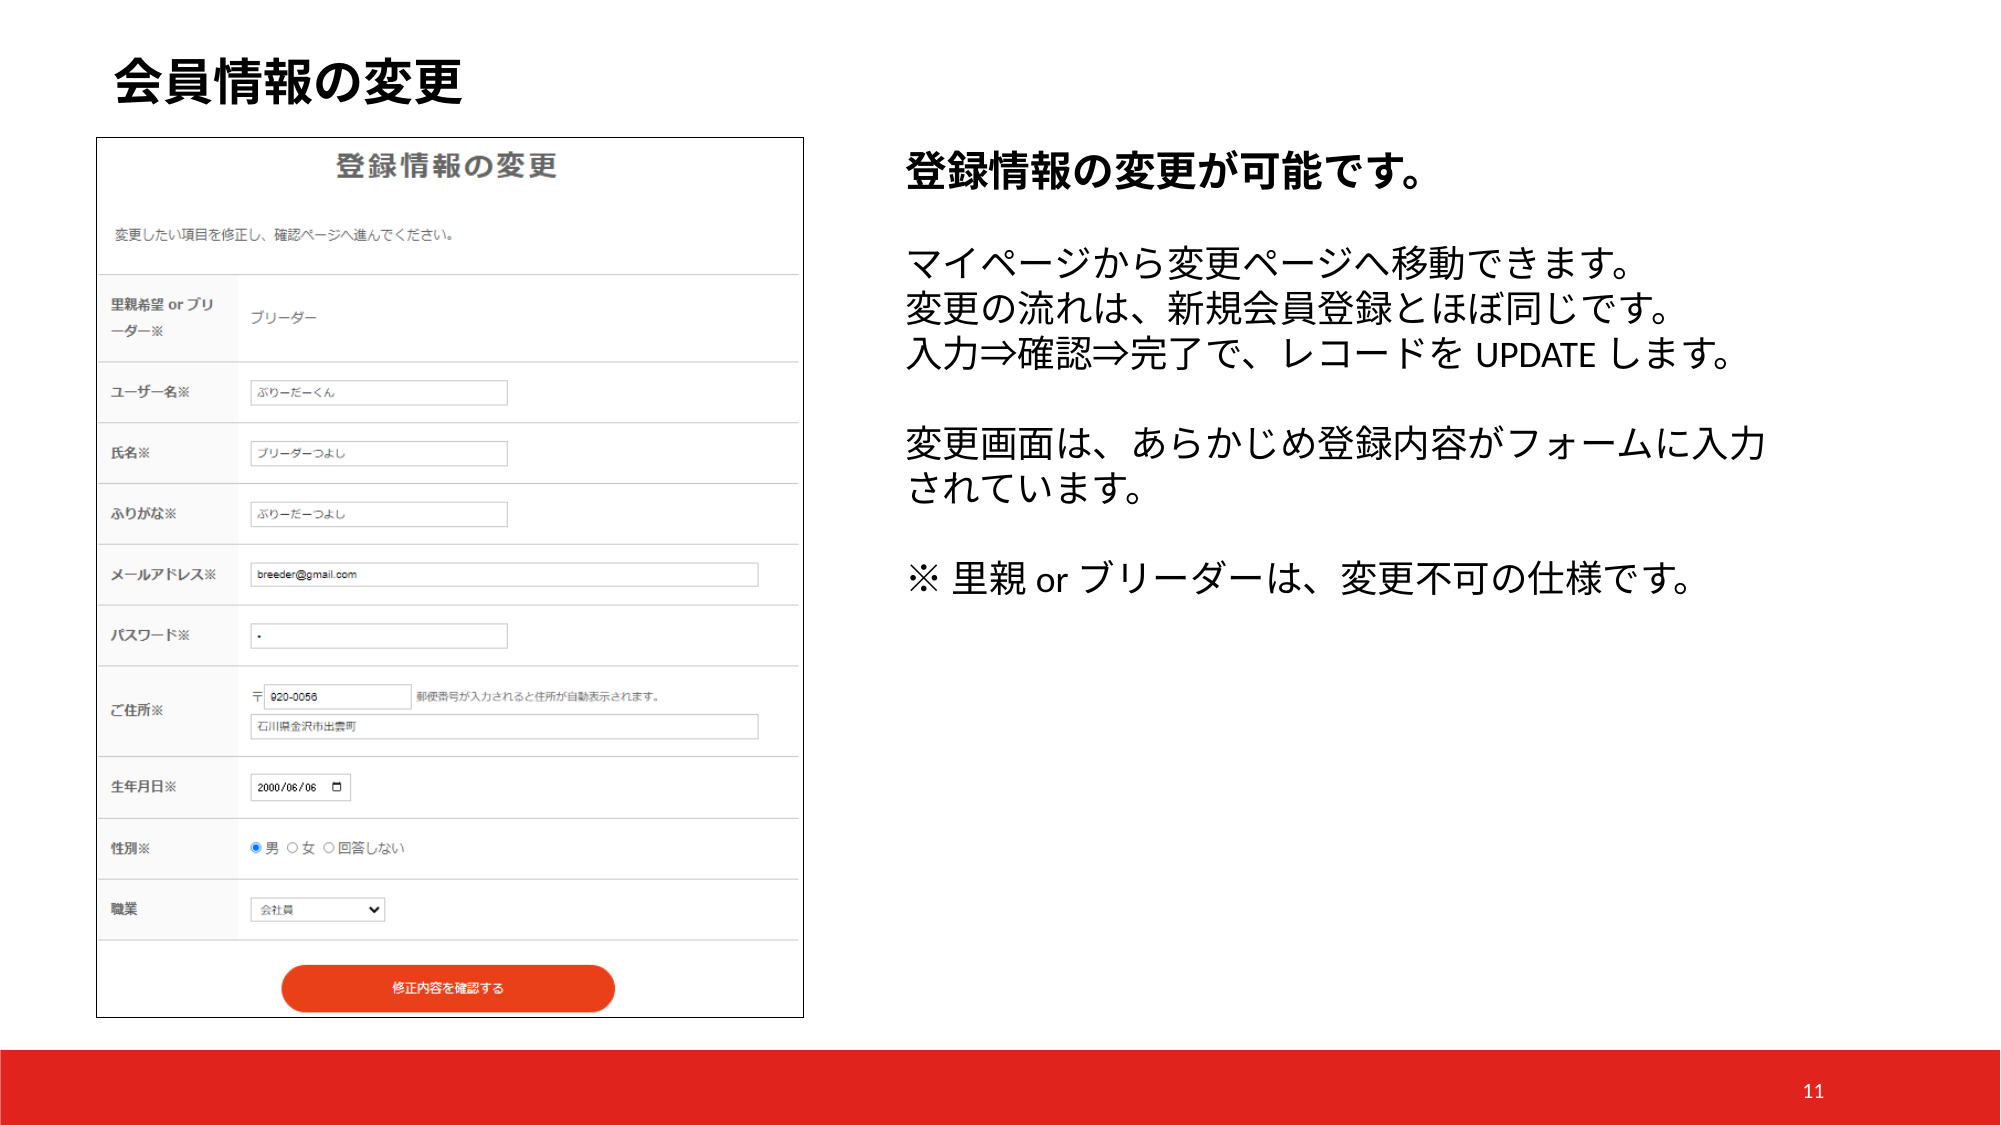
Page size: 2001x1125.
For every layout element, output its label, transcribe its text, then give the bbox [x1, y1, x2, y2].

slide_number 11 [1624, 1059, 1840, 1120]
text_box 登録情報の変更が可能です。 マイページから変更ページへ移動できます。 変更の流れは、新規会員登録とほぼ同じです。 入力⇒確認⇒完了で、レコードをUPDATEします。 変更画面は、あらかじめ登録内容がフォームに入力されています。 ※里親orブリーダーは、変更不可の仕様です。 [890, 137, 1812, 608]
picture [95, 137, 805, 1018]
text_box 会員情報の変更 [98, 43, 580, 118]
